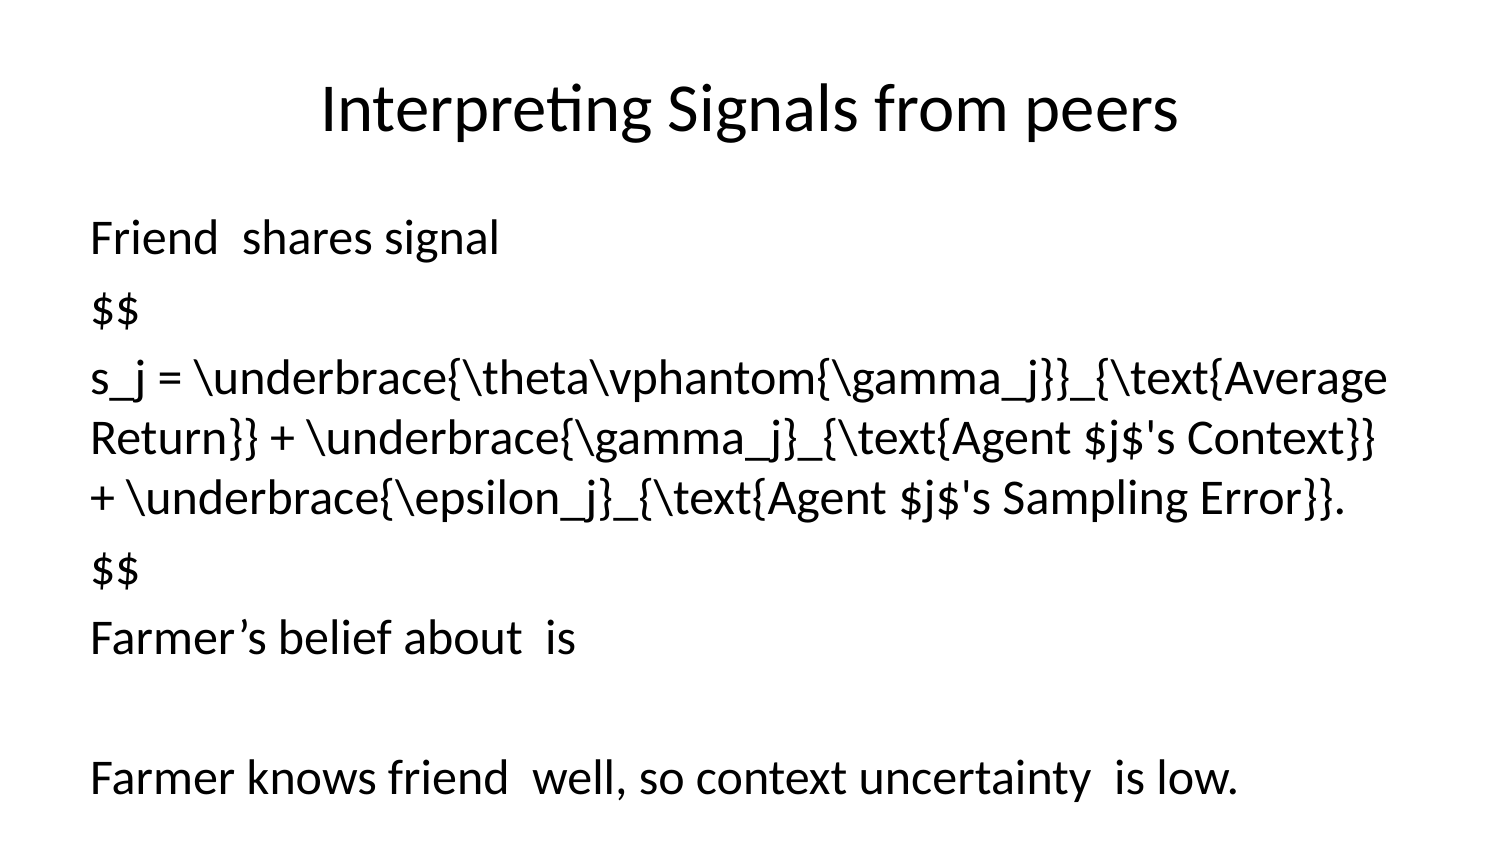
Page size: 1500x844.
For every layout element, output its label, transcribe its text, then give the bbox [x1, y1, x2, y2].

title Interpreting Signals from peers [75, 33, 1425, 175]
